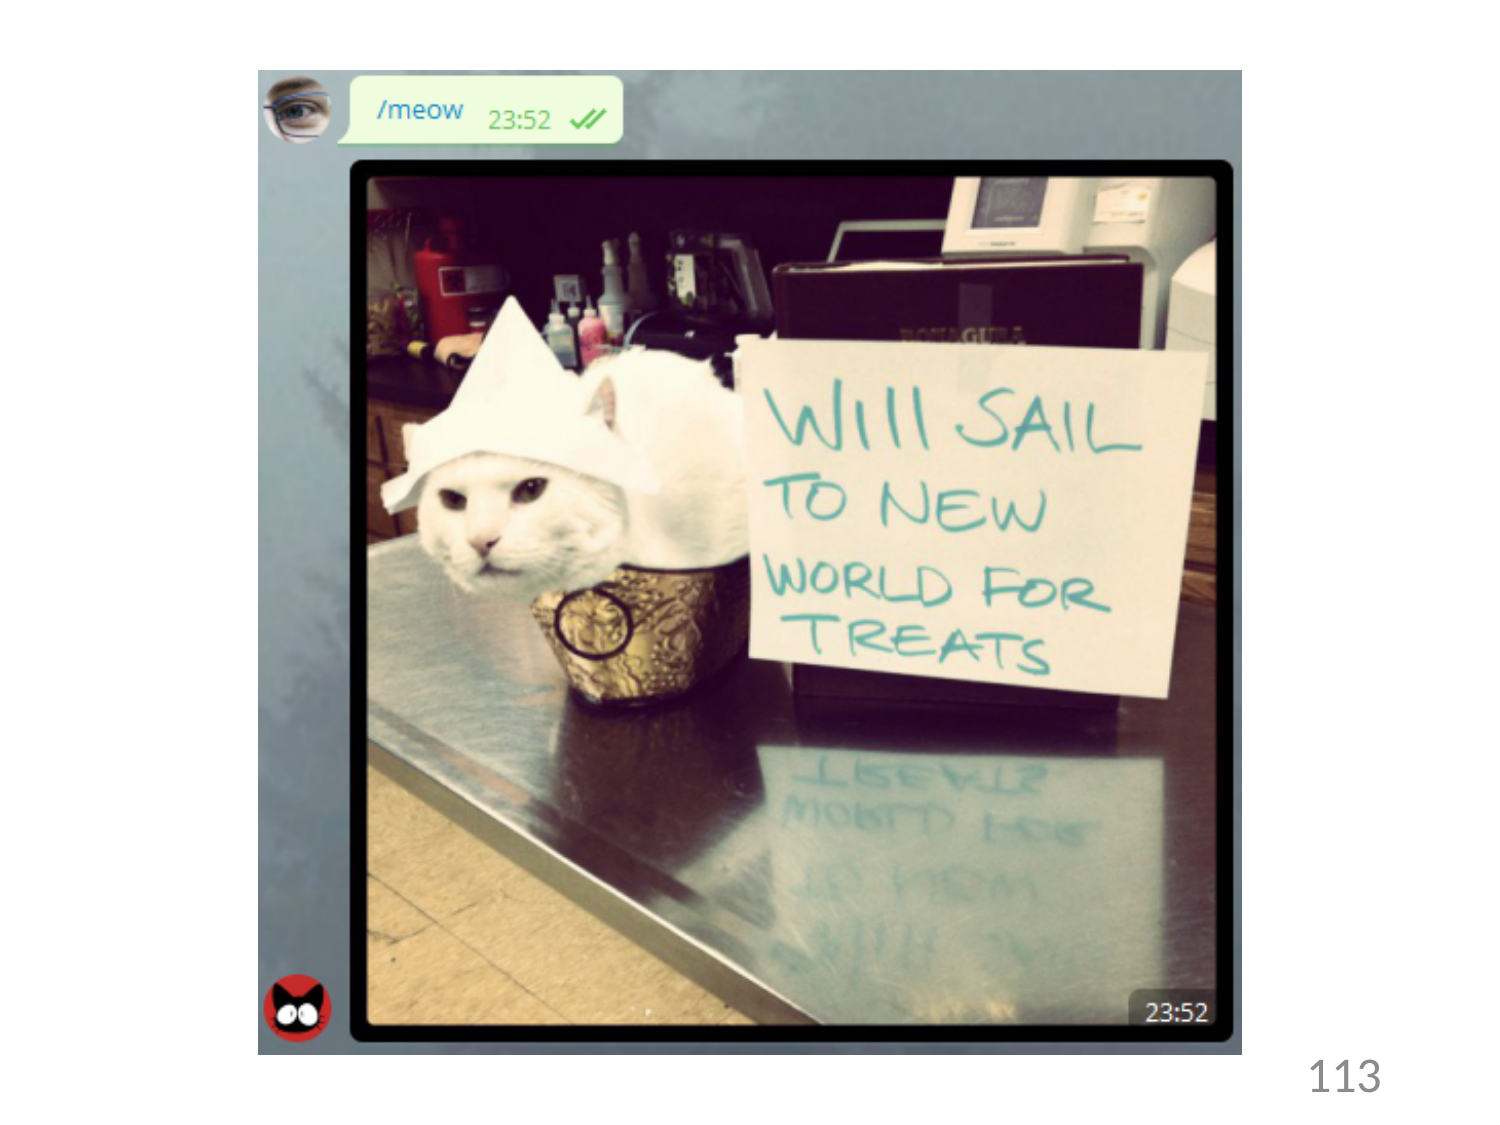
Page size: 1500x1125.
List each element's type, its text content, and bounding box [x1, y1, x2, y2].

picture [258, 70, 1242, 1055]
slide_number 113 [1059, 1042, 1397, 1103]
